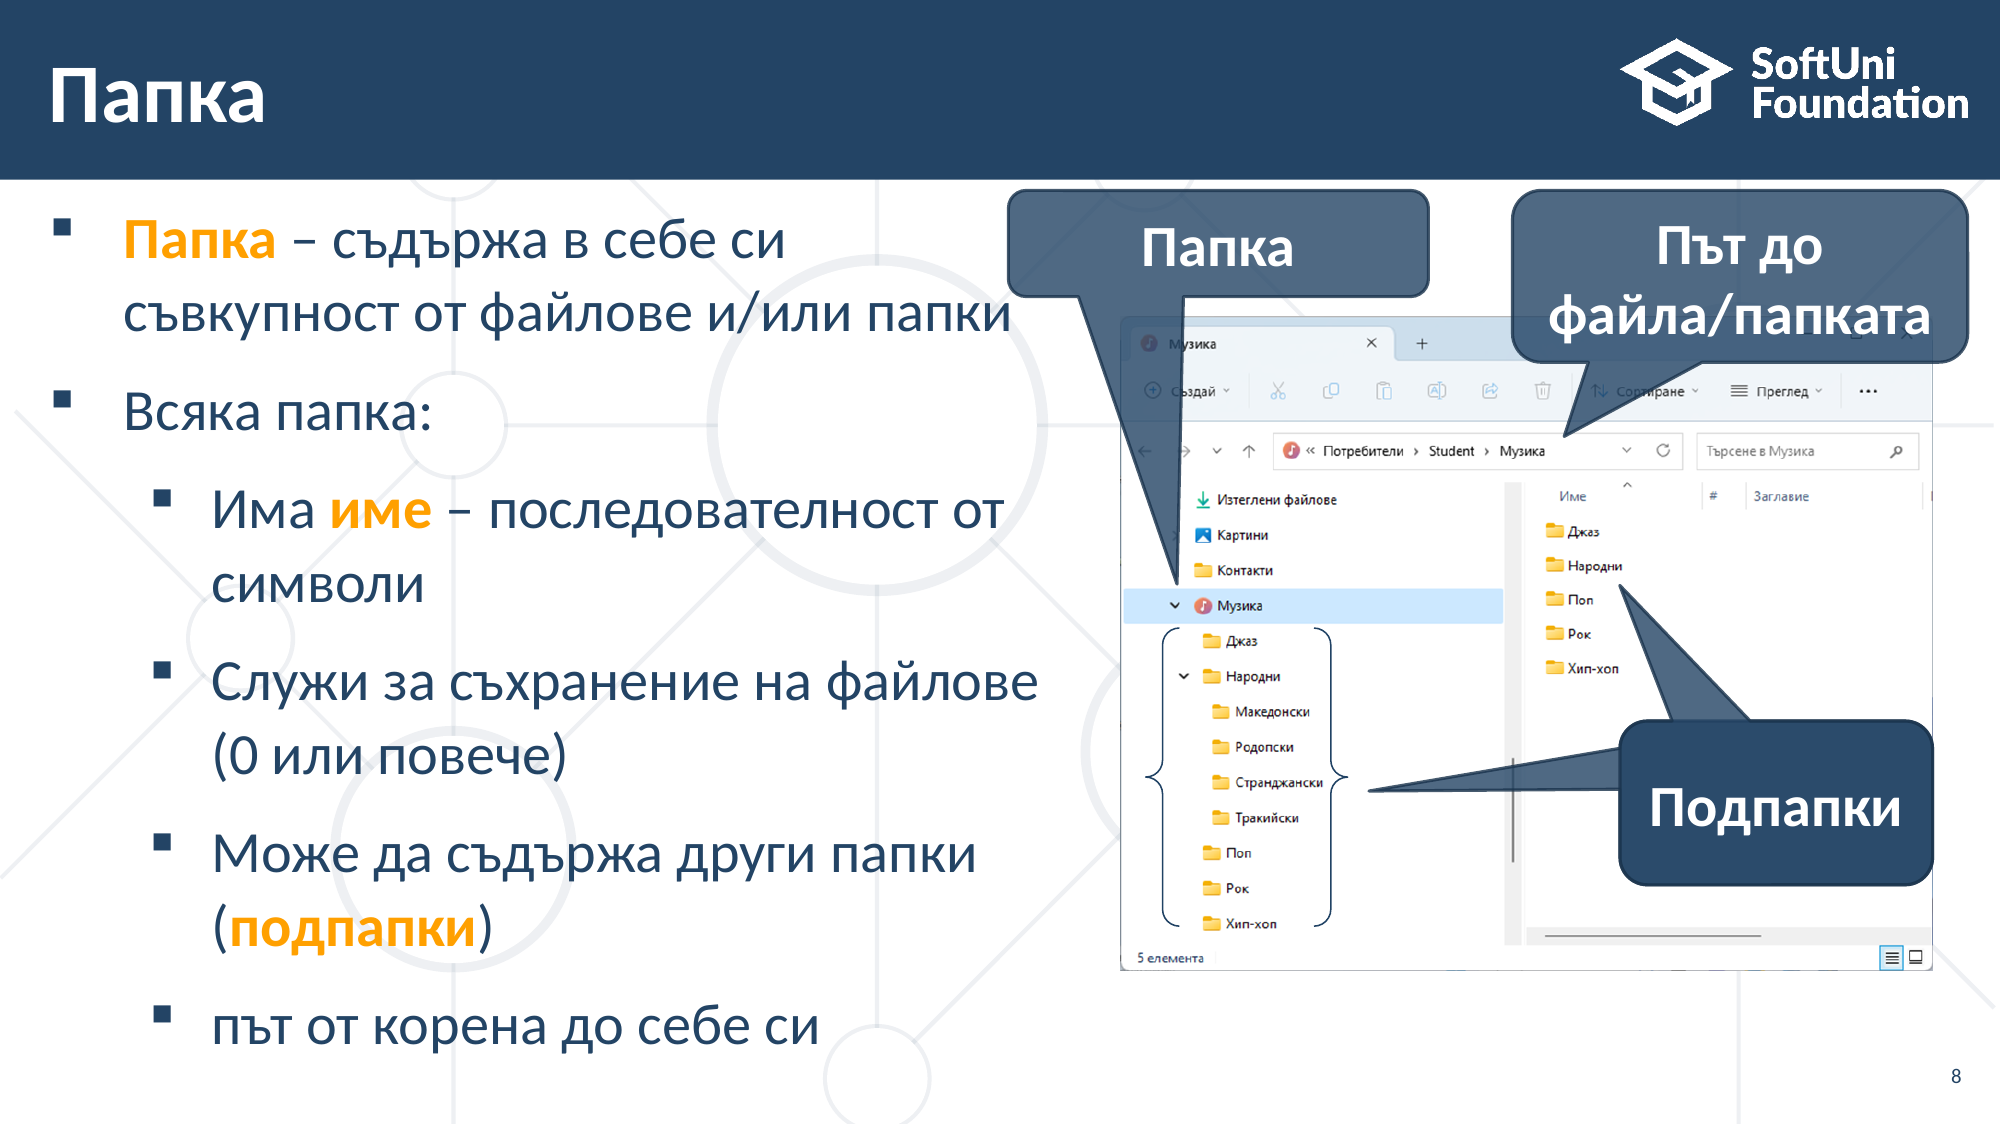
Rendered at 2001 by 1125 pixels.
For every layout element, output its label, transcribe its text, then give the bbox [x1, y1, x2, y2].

title Папка [31, 16, 1591, 162]
slide_number 8 [1897, 1049, 1968, 1101]
list Папка – съдържа в себе си съвкупност от файлове и/или папки Всяка папка: Има име – последователност от символи Служи за съхранение на файлове (0 или повече) Може да съдържа други папки (подпапки) път от корена до себе си [31, 190, 1062, 1101]
picture [1119, 316, 1933, 971]
picture [1619, 38, 1968, 126]
text_box Папка [1006, 188, 1431, 407]
text_box Път до файла/папката [1510, 188, 1970, 365]
